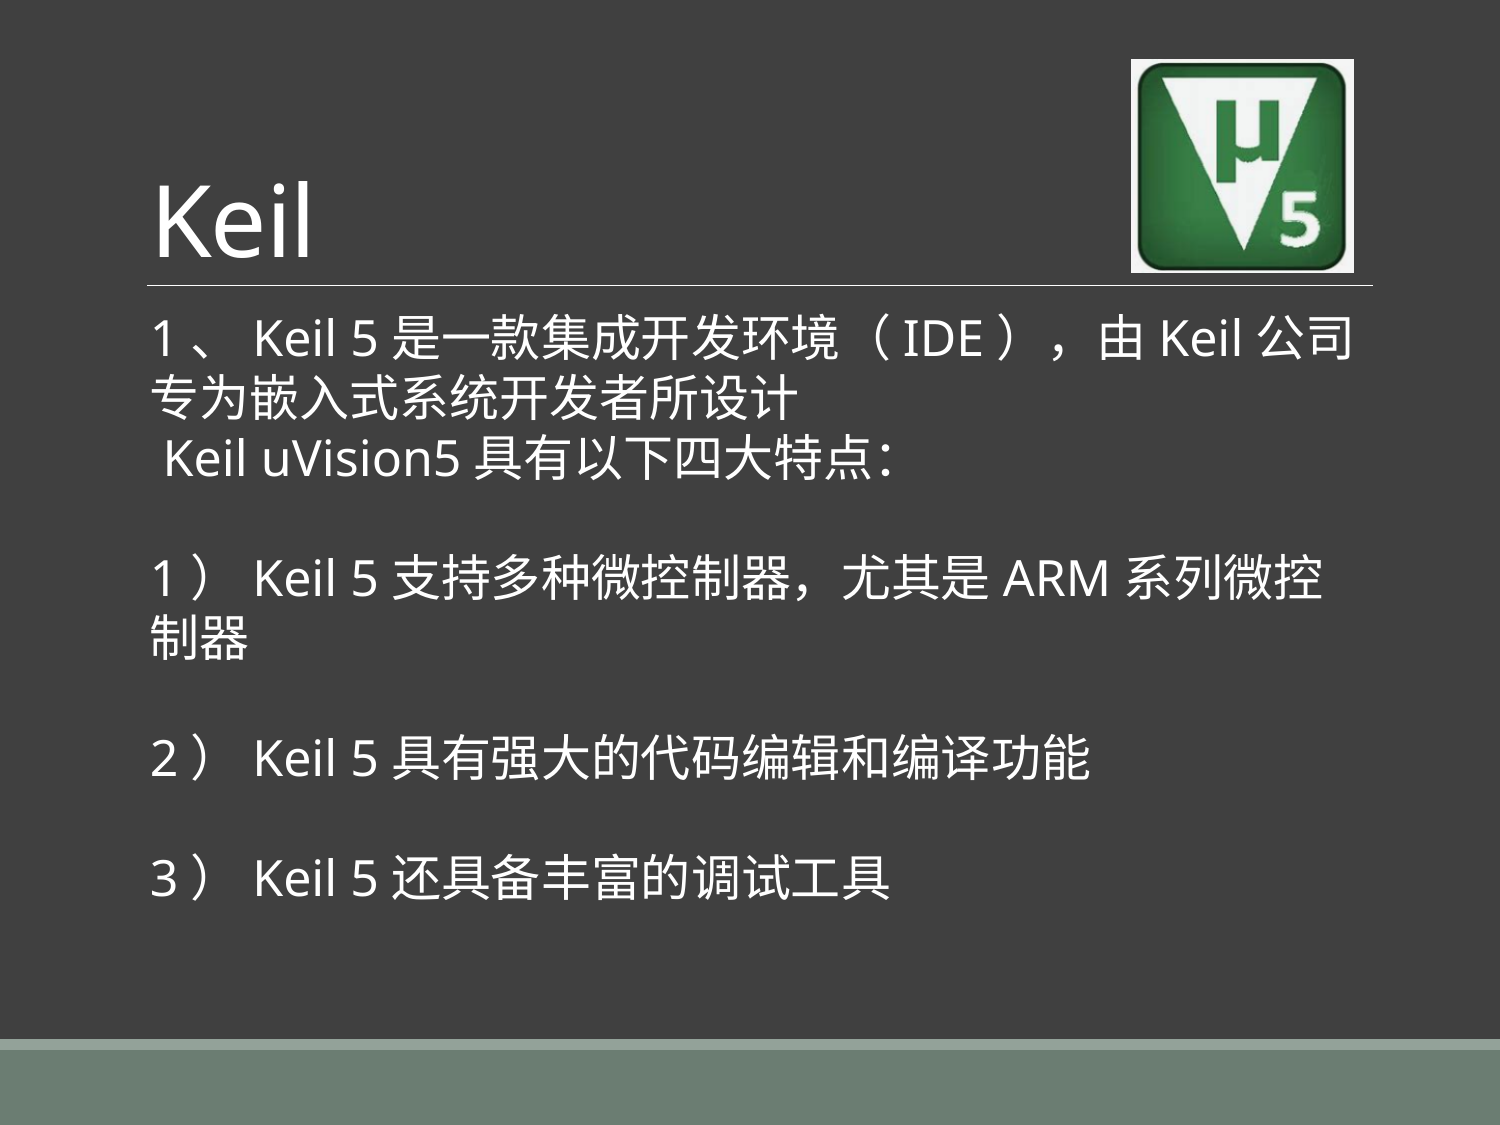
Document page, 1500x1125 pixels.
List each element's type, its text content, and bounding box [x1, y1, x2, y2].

title Keil [135, 47, 1373, 285]
text_box 1、Keil 5是一款集成开发环境（IDE），由Keil公司专为嵌入式系统开发者所设计 Keil uVision5具有以下四大特点： 1）Keil 5支持多种微控制器，尤其是ARM系列微控制器 2）Keil 5具有强大的代码编辑和编译功能 3）Keil 5还具备丰富的调试工具 [135, 298, 1373, 974]
picture [1131, 59, 1355, 273]
